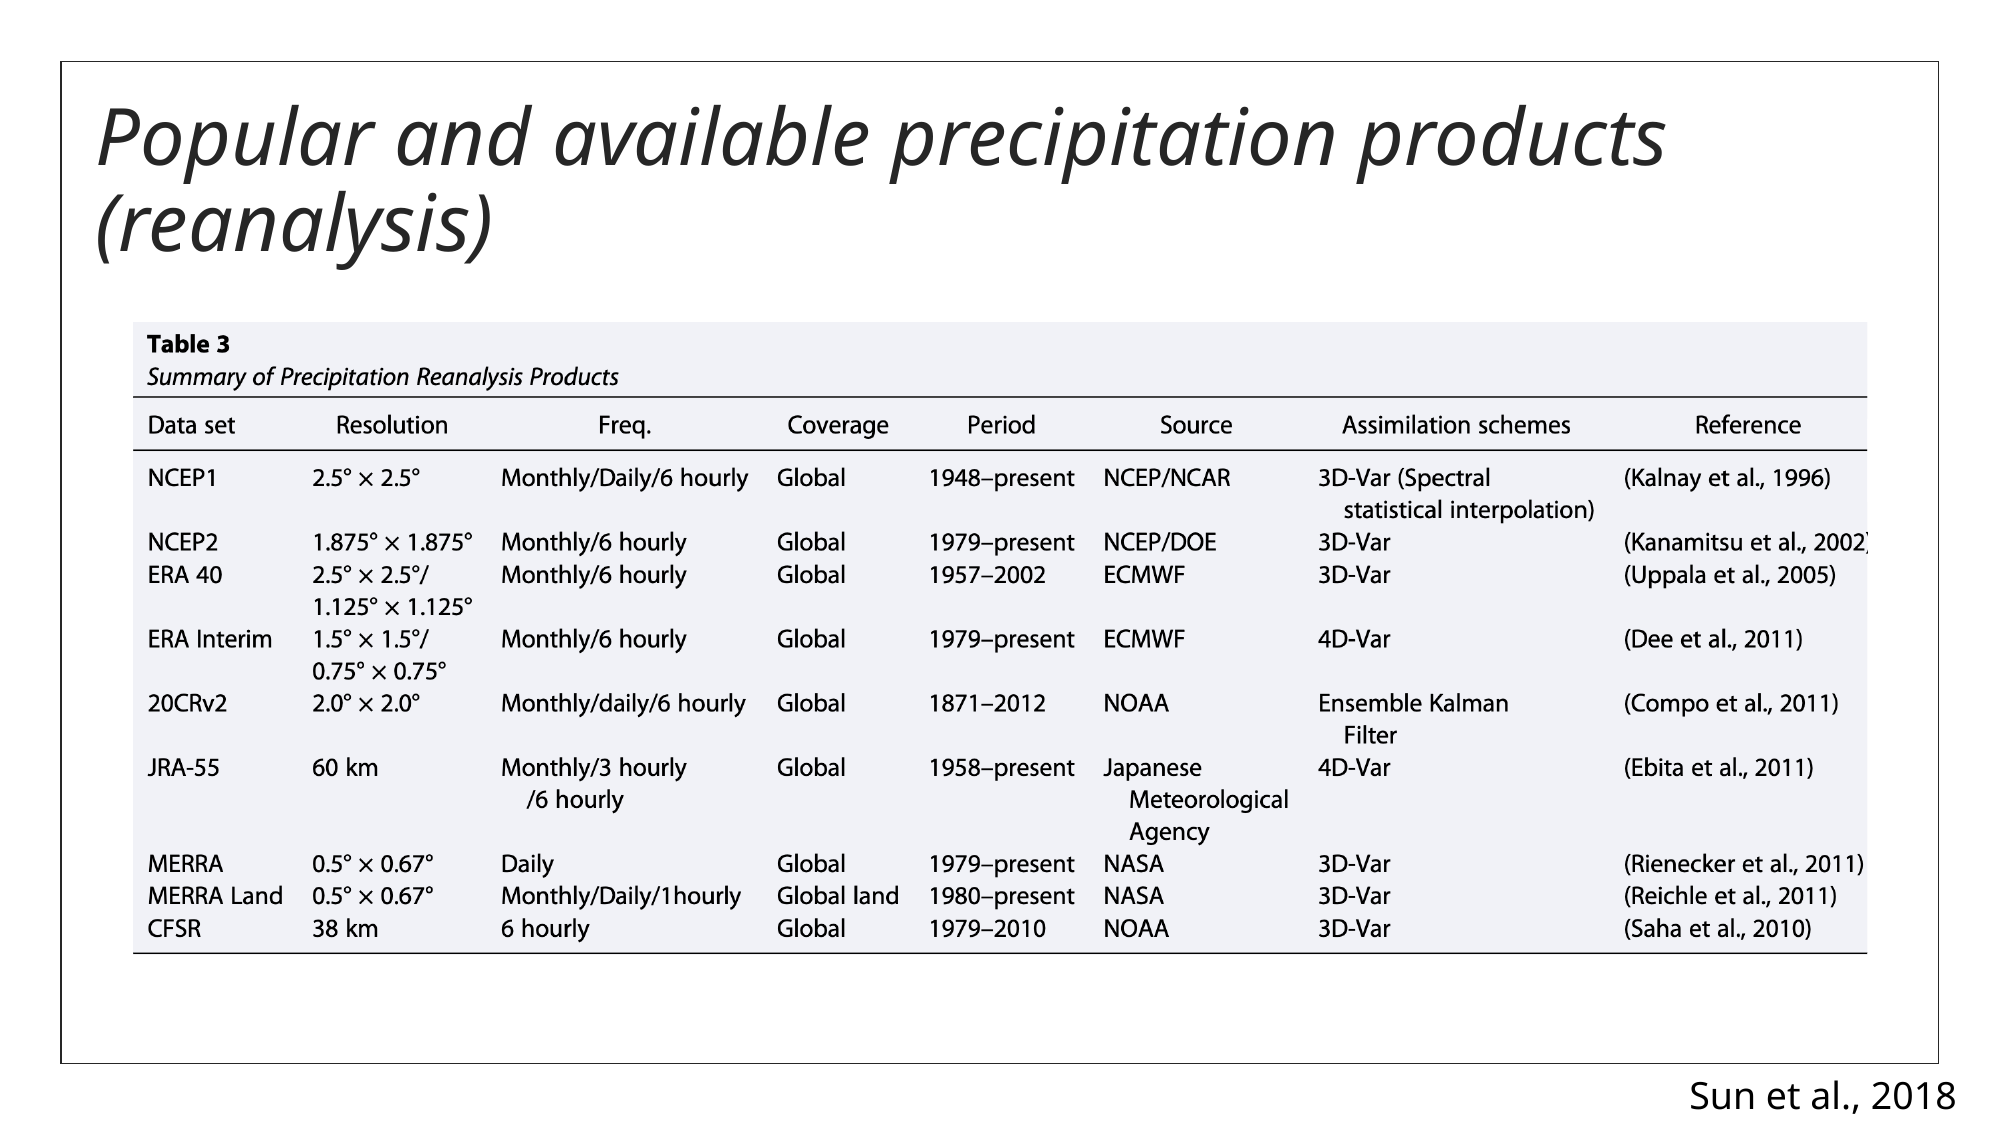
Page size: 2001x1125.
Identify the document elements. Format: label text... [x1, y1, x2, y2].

picture [132, 322, 1868, 956]
text_box Sun et al., 2018 [1674, 1064, 1972, 1125]
title Popular and available precipitation products (reanalysis) [80, 70, 1731, 296]
